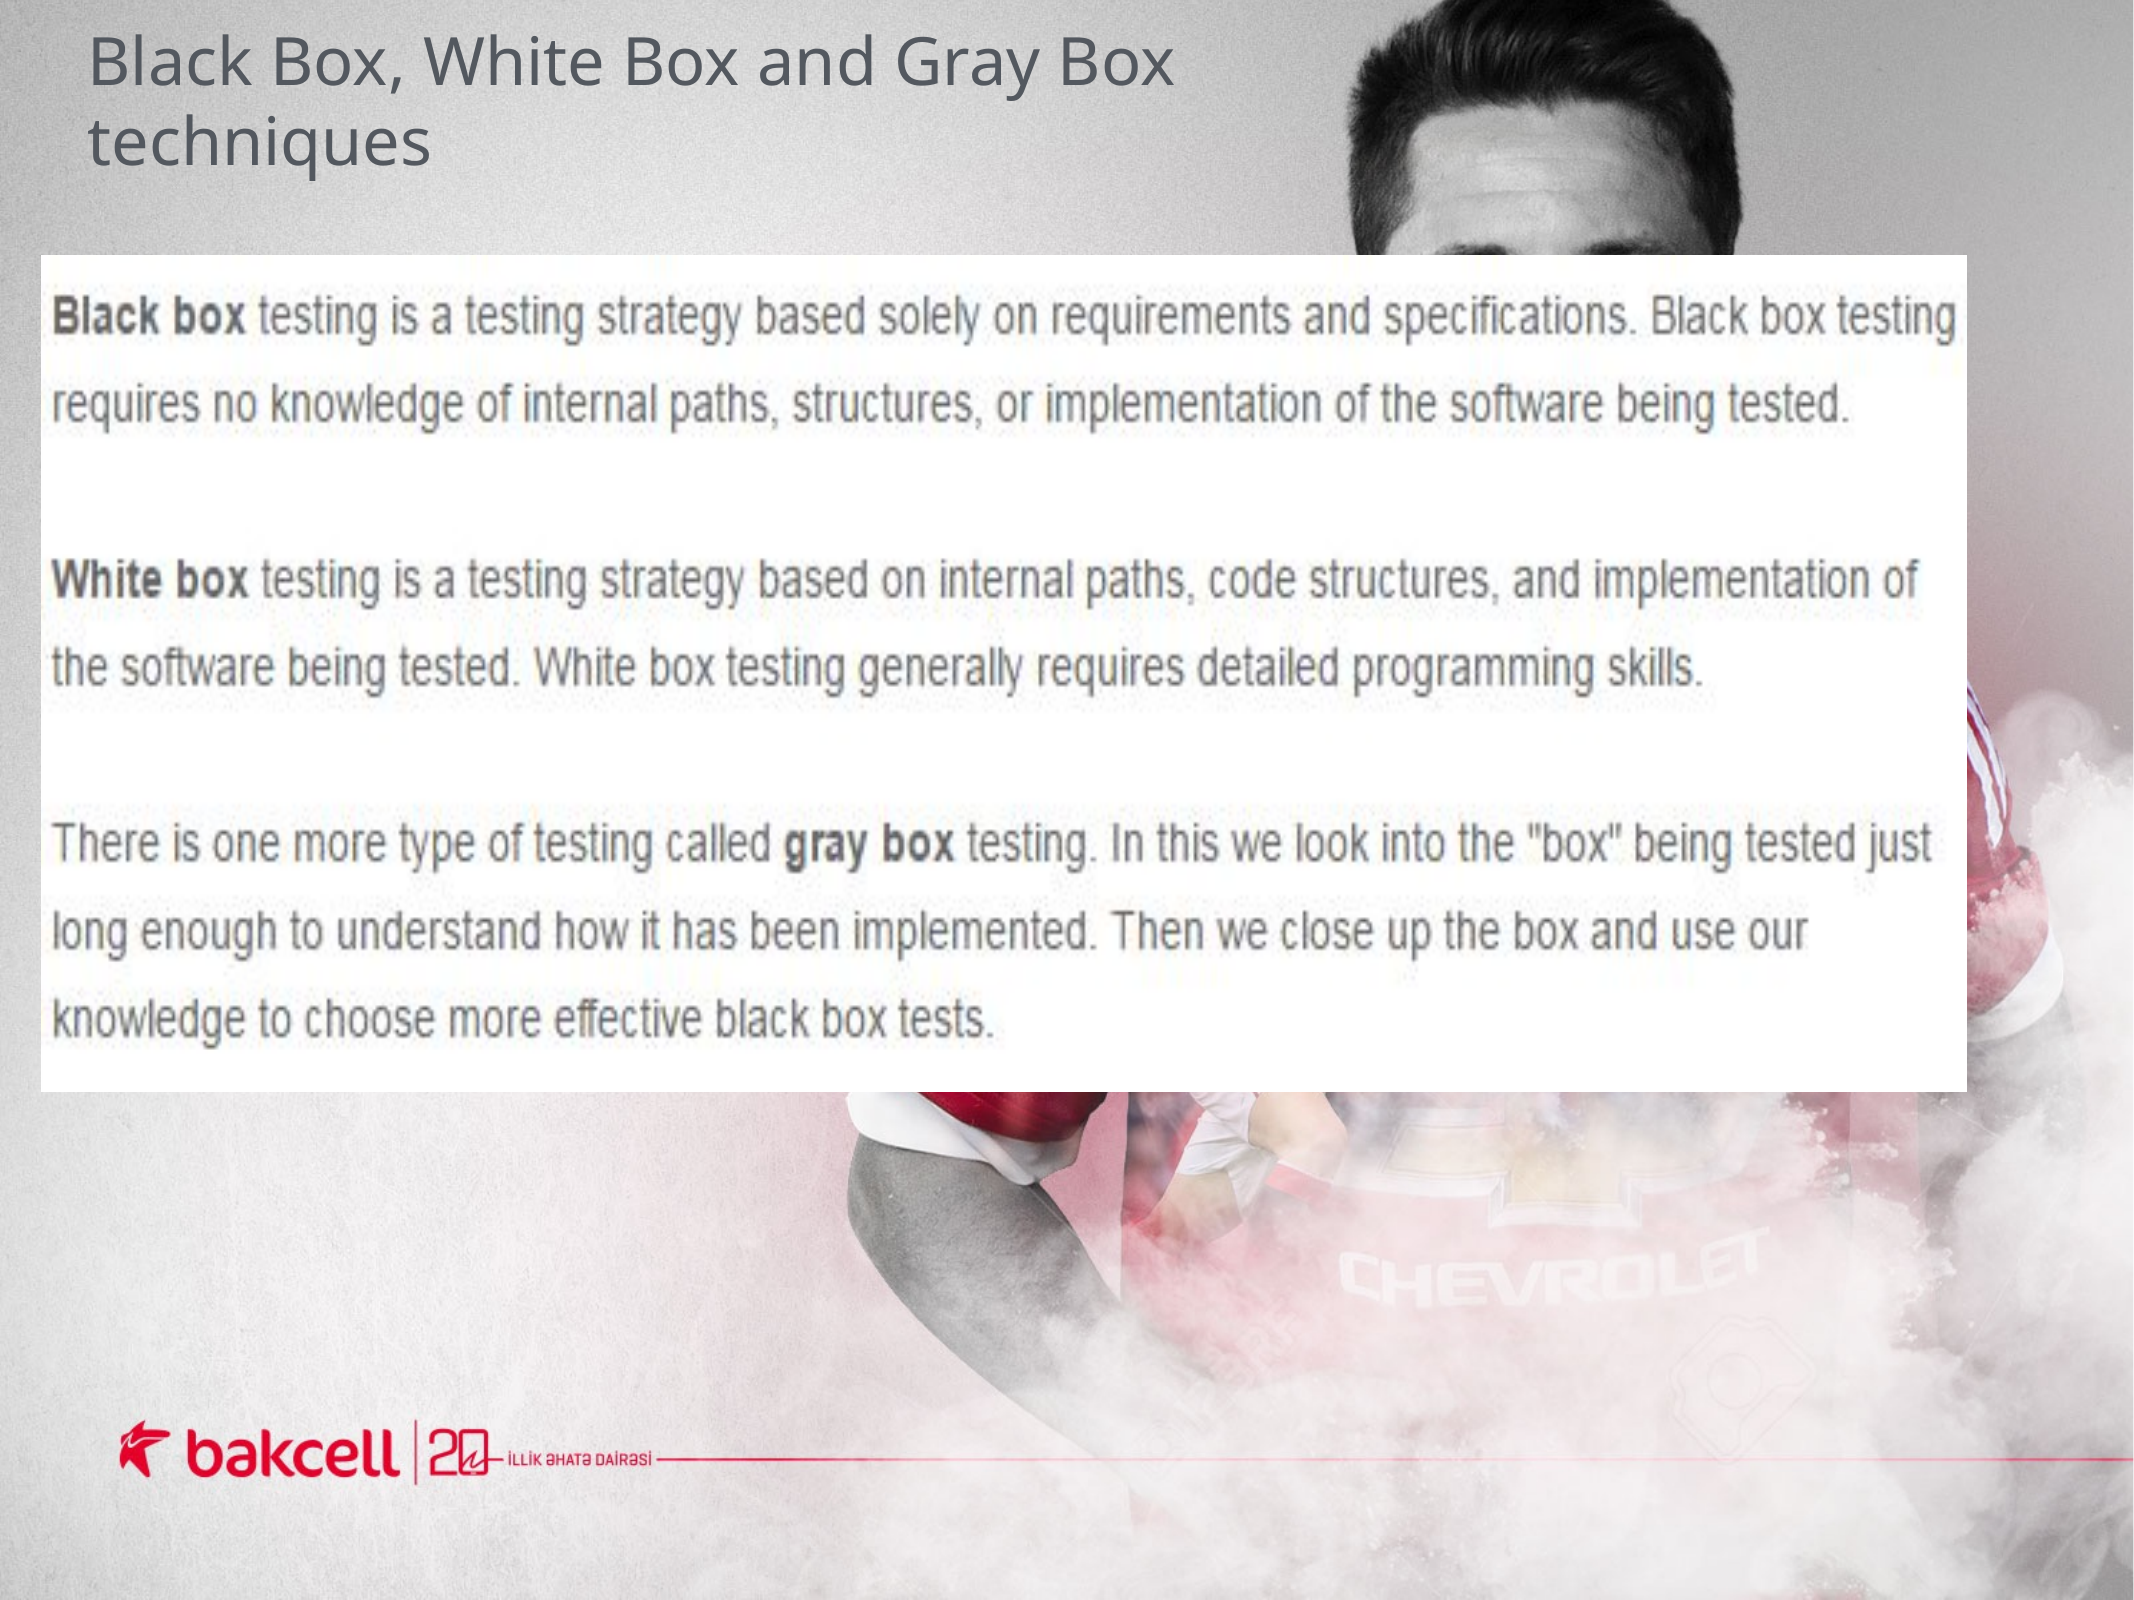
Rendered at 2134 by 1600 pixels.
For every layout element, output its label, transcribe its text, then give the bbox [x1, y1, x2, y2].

picture [0, 0, 2134, 1600]
title Black Box, White Box and Gray Box techniques [78, 24, 1236, 188]
